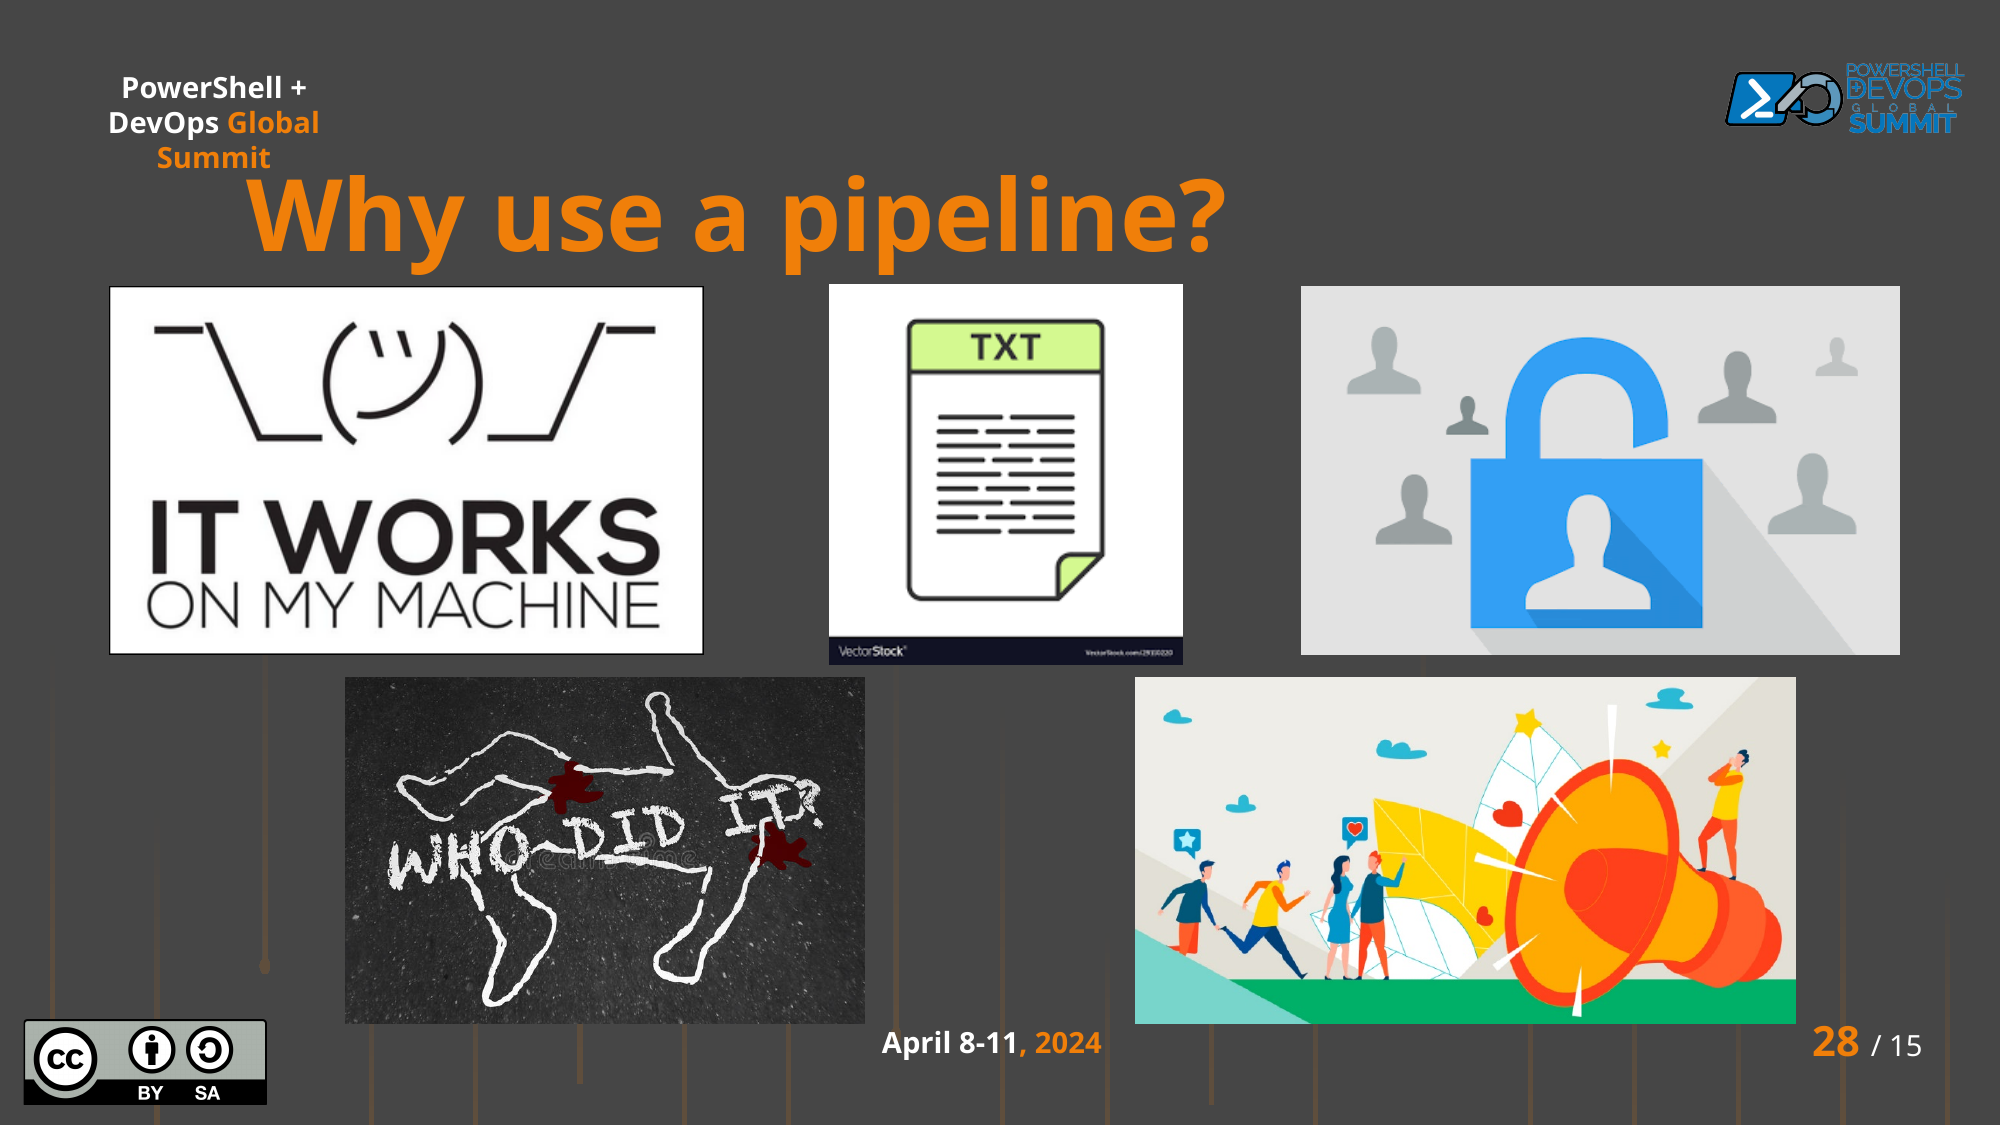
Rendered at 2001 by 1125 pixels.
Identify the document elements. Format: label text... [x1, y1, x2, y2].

picture [1135, 677, 1796, 1024]
picture [1301, 286, 1900, 655]
picture [829, 284, 1183, 665]
picture [108, 286, 704, 655]
picture [23, 1019, 267, 1105]
picture [1725, 61, 1965, 139]
text_box Why use a pipeline? [231, 144, 1769, 279]
picture [345, 677, 865, 1024]
